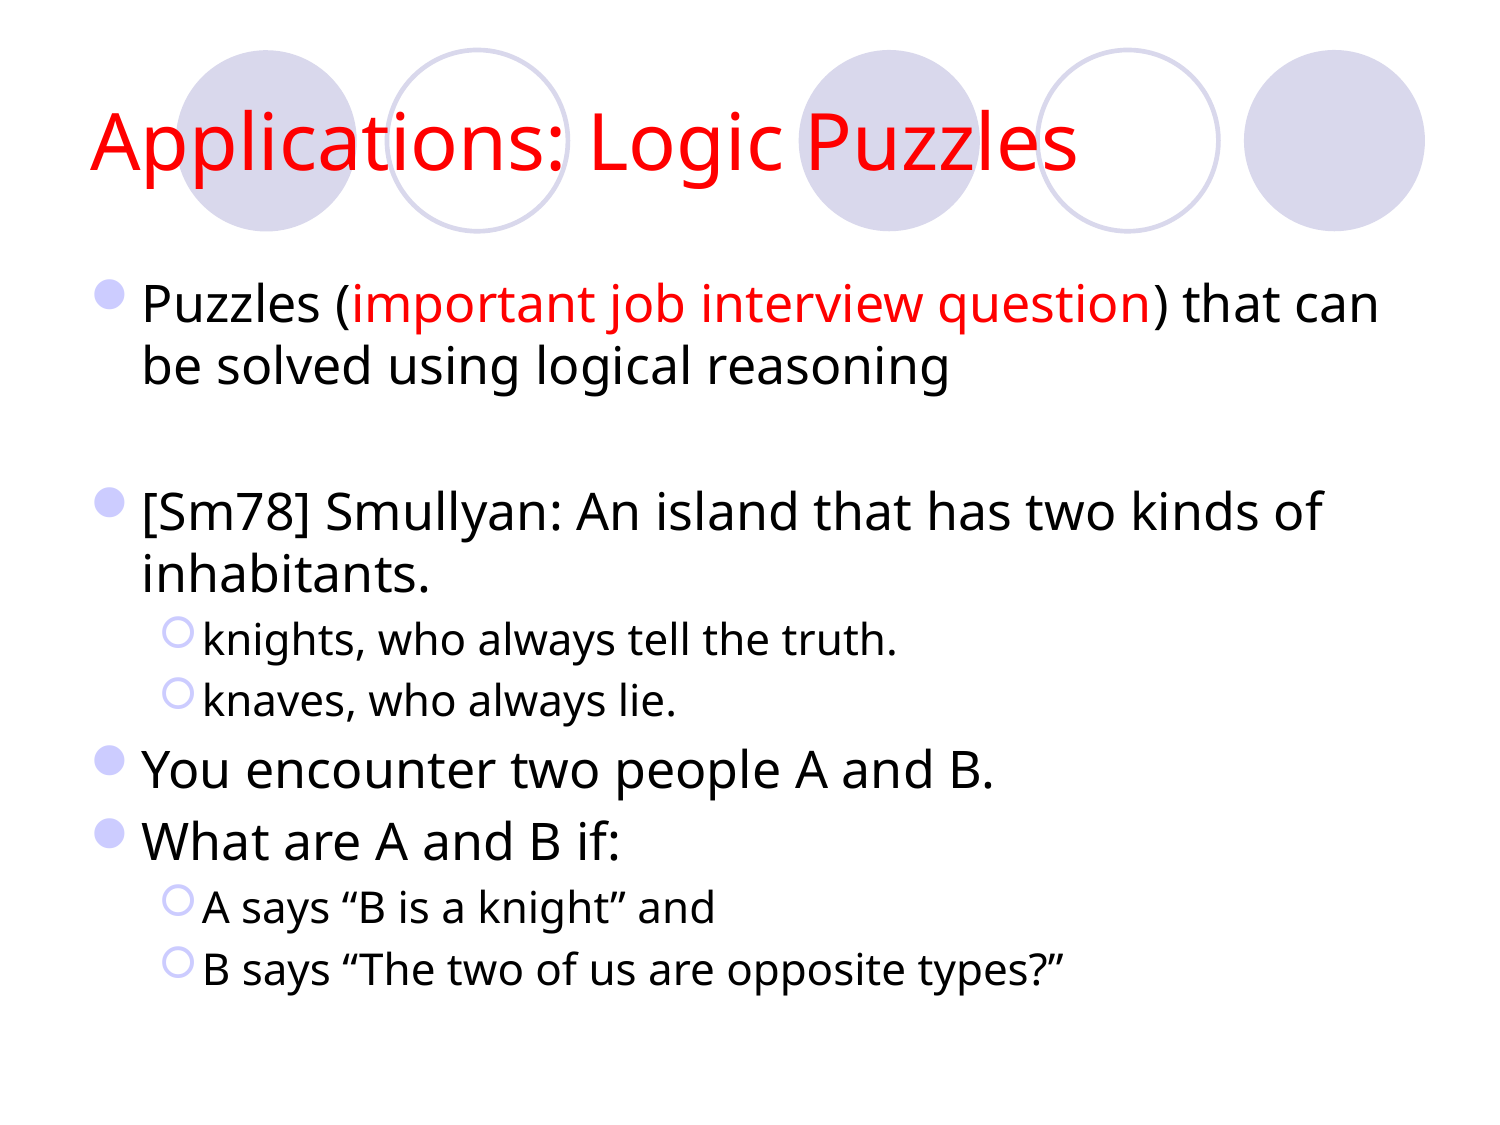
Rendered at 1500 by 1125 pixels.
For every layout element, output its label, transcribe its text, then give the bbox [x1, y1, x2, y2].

list Puzzles (important job interview question) that can be solved using logical reasoning [Sm78] Smullyan: An island that has two kinds of inhabitants. knights, who always tell the truth. knaves, who always lie. You encounter two people A and B. What are A and B if: A says “B is a knight” and B says “The two of us are opposite types?” [75, 262, 1425, 1006]
title Applications: Logic Puzzles [75, 45, 1425, 233]
